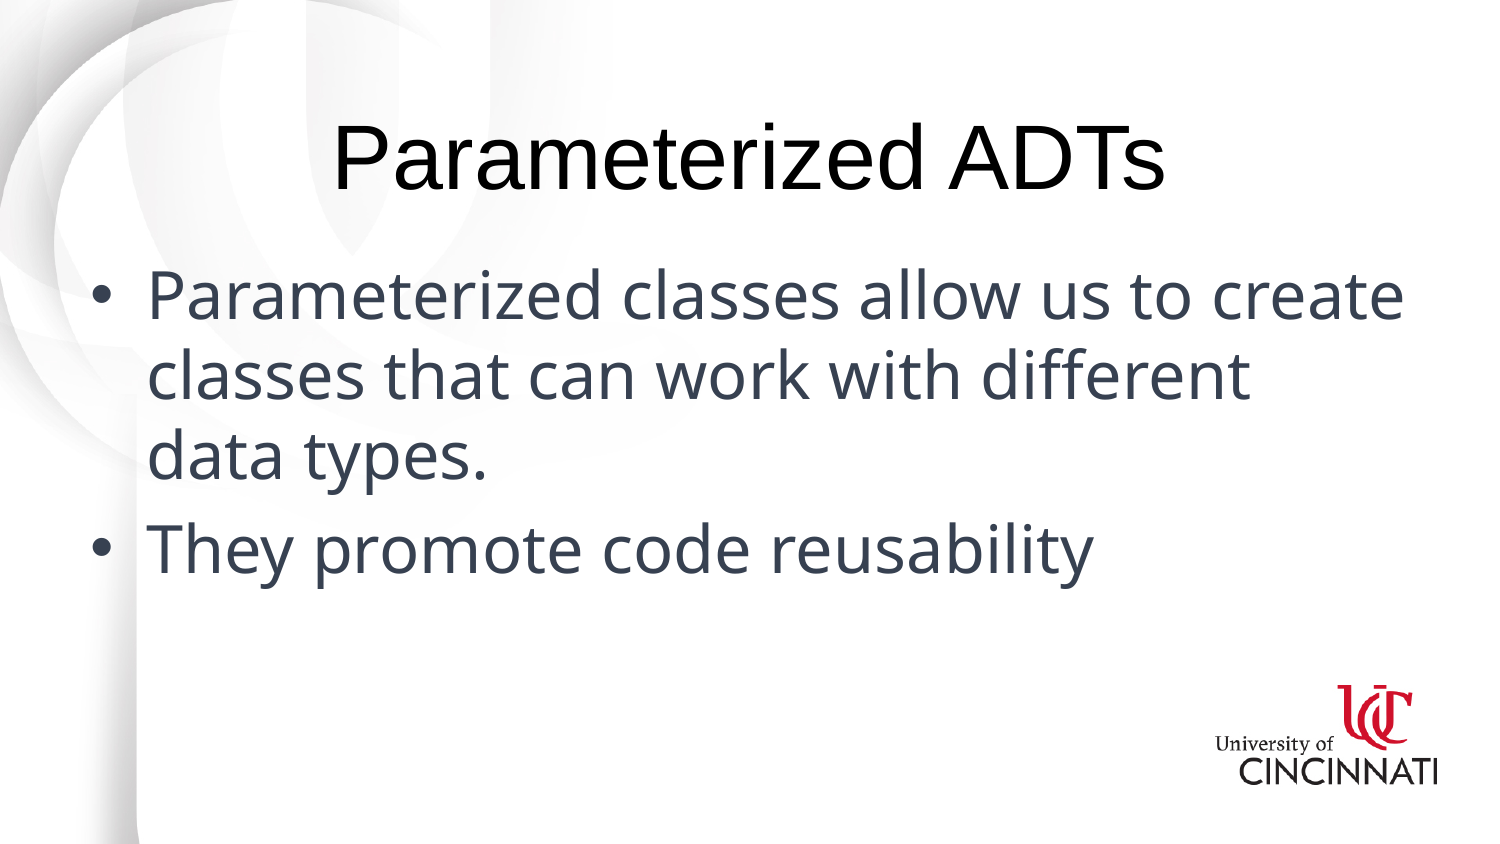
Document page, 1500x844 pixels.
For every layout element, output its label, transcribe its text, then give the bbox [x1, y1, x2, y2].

title Parameterized ADTs [75, 82, 1425, 224]
list Parameterized classes allow us to create classes that can work with different data types. They promote code reusability [75, 245, 1425, 661]
picture [0, 0, 1500, 844]
